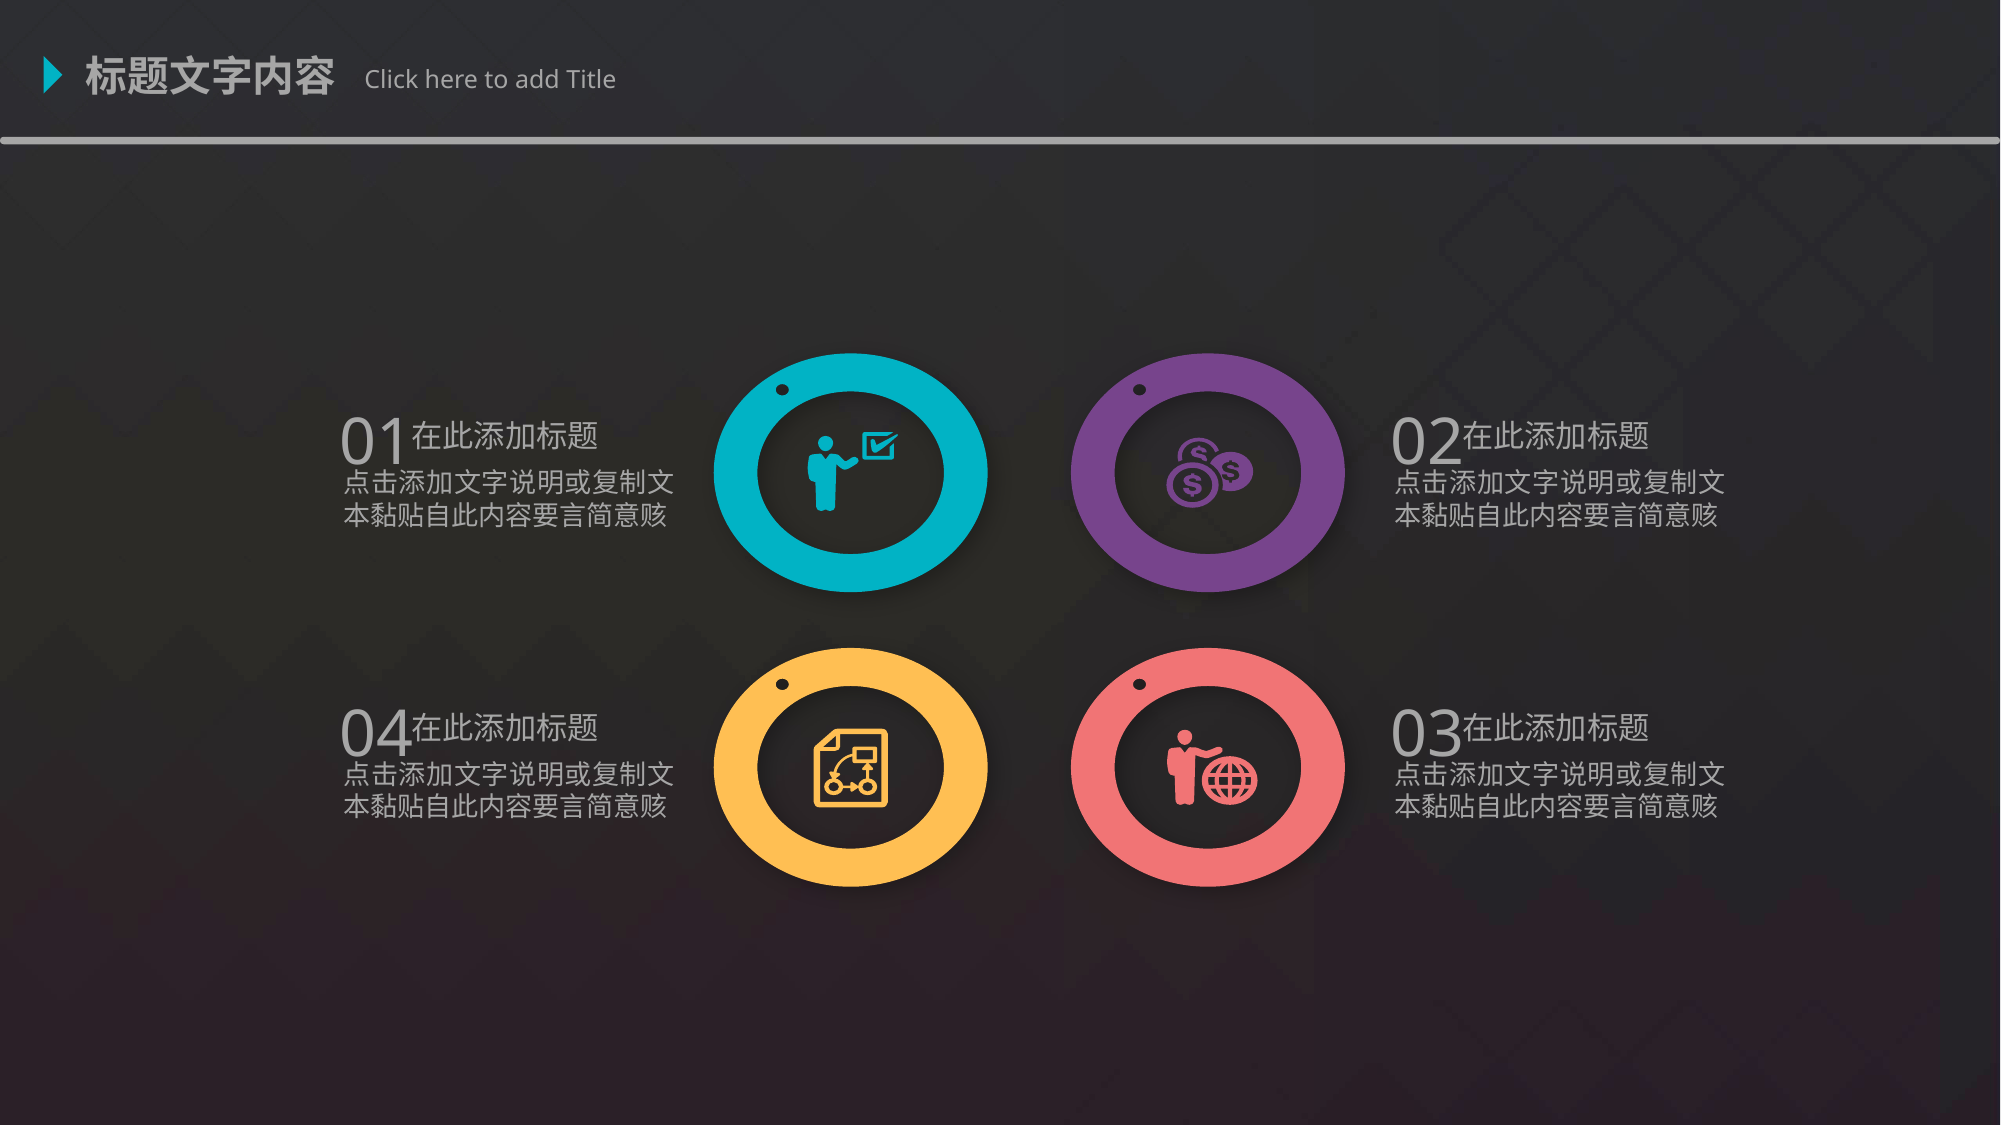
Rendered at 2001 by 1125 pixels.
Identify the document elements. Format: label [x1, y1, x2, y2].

text_box [43, 42, 639, 109]
text_box [1068, 645, 1340, 889]
text_box [294, 683, 698, 831]
text_box [1068, 351, 1340, 595]
text_box [813, 728, 889, 808]
text_box [294, 392, 698, 540]
text_box [0, 134, 2000, 147]
text_box [806, 431, 900, 512]
picture [0, 0, 2001, 1125]
text_box [711, 351, 990, 595]
text_box [1166, 437, 1254, 509]
text_box [1345, 392, 1749, 540]
text_box [1166, 729, 1258, 806]
text_box [711, 645, 990, 889]
text_box [1345, 683, 1749, 831]
